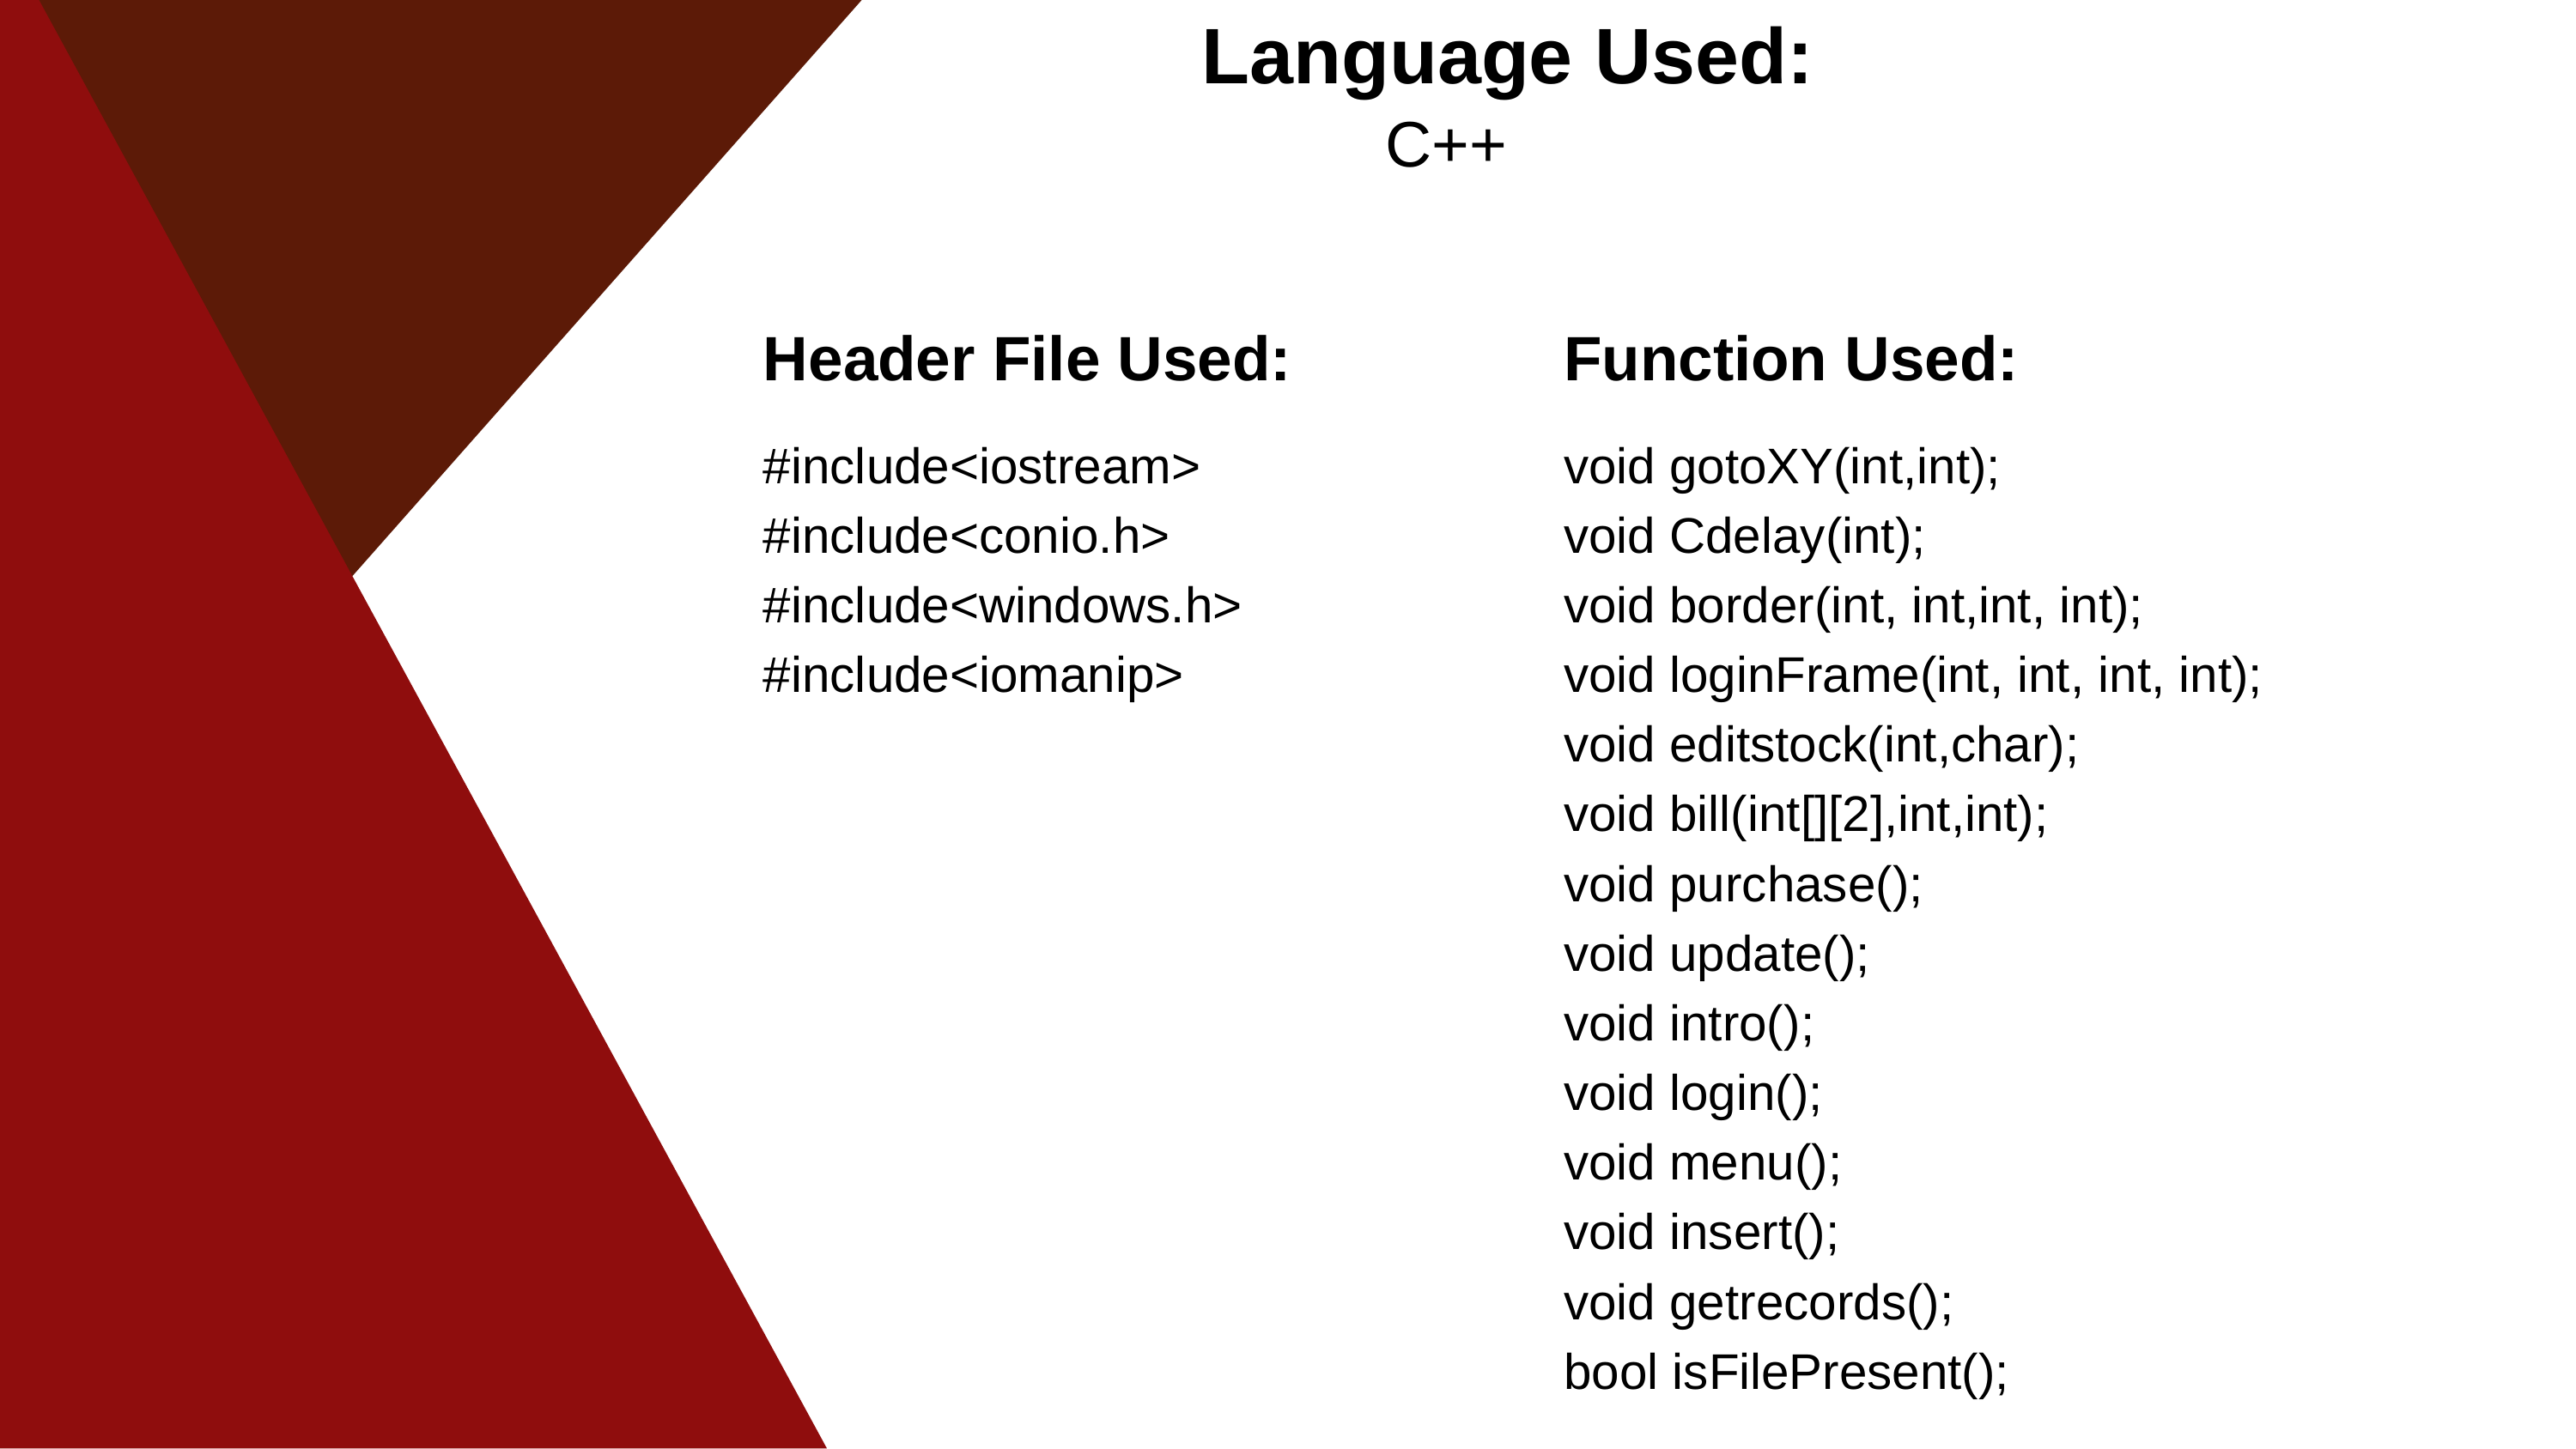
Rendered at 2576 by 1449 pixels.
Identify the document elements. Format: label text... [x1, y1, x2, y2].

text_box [0, 0, 862, 1449]
text_box Function Used: void gotoXY(int,int); void Cdelay(int); void border(int, int,int, int); void loginFrame(int, int, int, int); void editstock(int,char); void bill(int[][2],int,int); void purchase(); void update(); void intro(); void login(); void menu(); void insert(); void getrecords(); bool isFilePresent(); [1562, 316, 2315, 1399]
text_box Header File Used: #include<iostream> #include<conio.h> #include<windows.h> #include<iomanip> [866, 316, 1384, 703]
title Language Used: [1200, 3, 2245, 247]
text_box C++ [1383, 100, 1704, 180]
